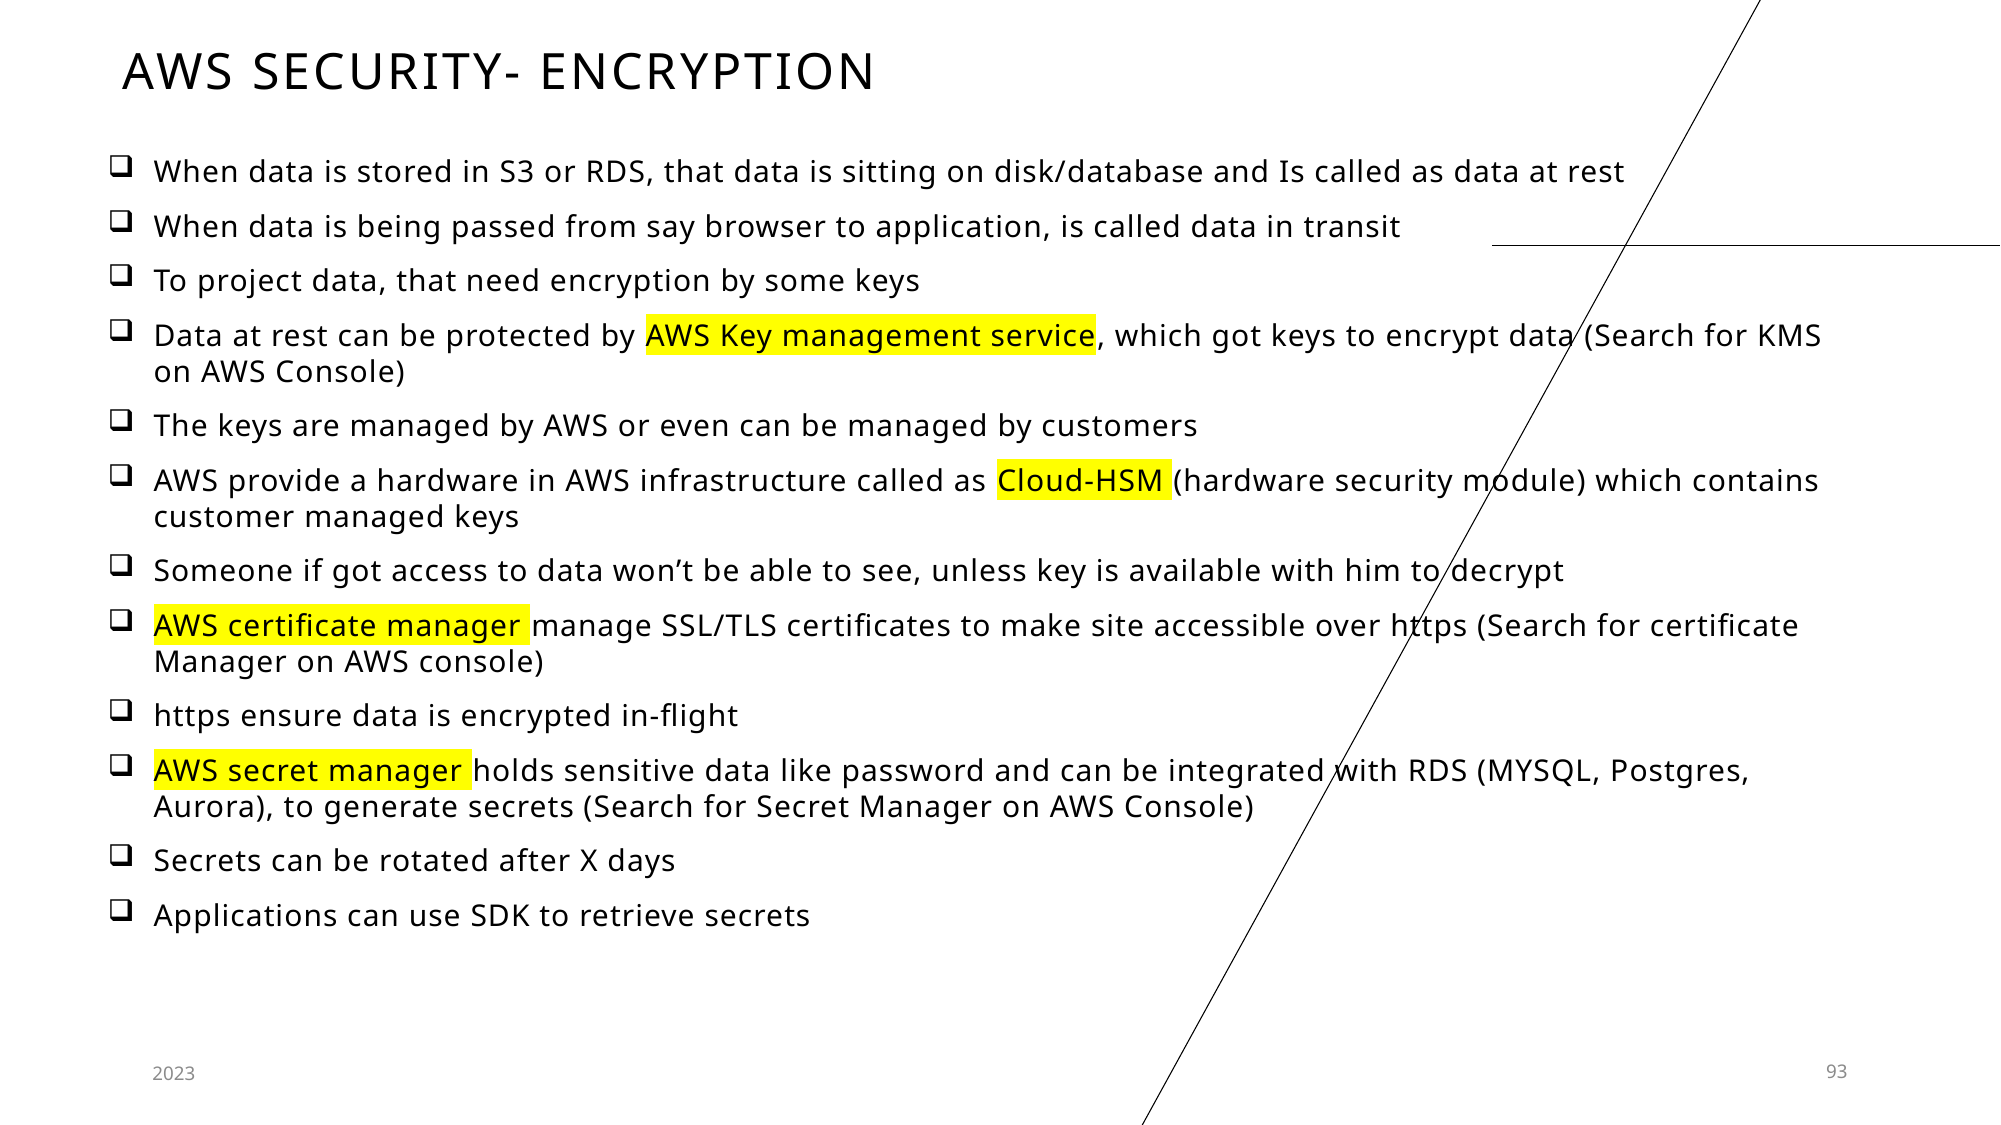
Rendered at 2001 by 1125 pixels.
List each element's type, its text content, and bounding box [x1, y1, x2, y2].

list When data is stored in S3 or RDS, that data is sitting on disk/database and Is called as data at rest When data is being passed from say browser to application, is called data in transit To project data, that need encryption by some keys Data at rest can be protected by AWS Key management service, which got keys to encrypt data (Search for KMS on AWS Console) The keys are managed by AWS or even can be managed by customers AWS provide a hardware in AWS infrastructure called as Cloud-HSM (hardware security module) which contains customer managed keys Someone if got access to data won’t be able to see, unless key is available with him to decrypt AWS certificate manager manage SSL/TLS certificates to make site accessible over https (Search for certificate Manager on AWS console) https ensure data is encrypted in-flight AWS secret manager holds sensitive data like password and can be integrated with RDS (MYSQL, Postgres, Aurora), to generate secrets (Search for Secret Manager on AWS Console) Secrets can be rotated after X days Applications can use SDK to retrieve secrets [93, 145, 1848, 945]
slide_number 2023 [137, 1042, 338, 1103]
slide_number 93 [1412, 1042, 1863, 1103]
title AWS Security- Encryption [108, 23, 1445, 108]
